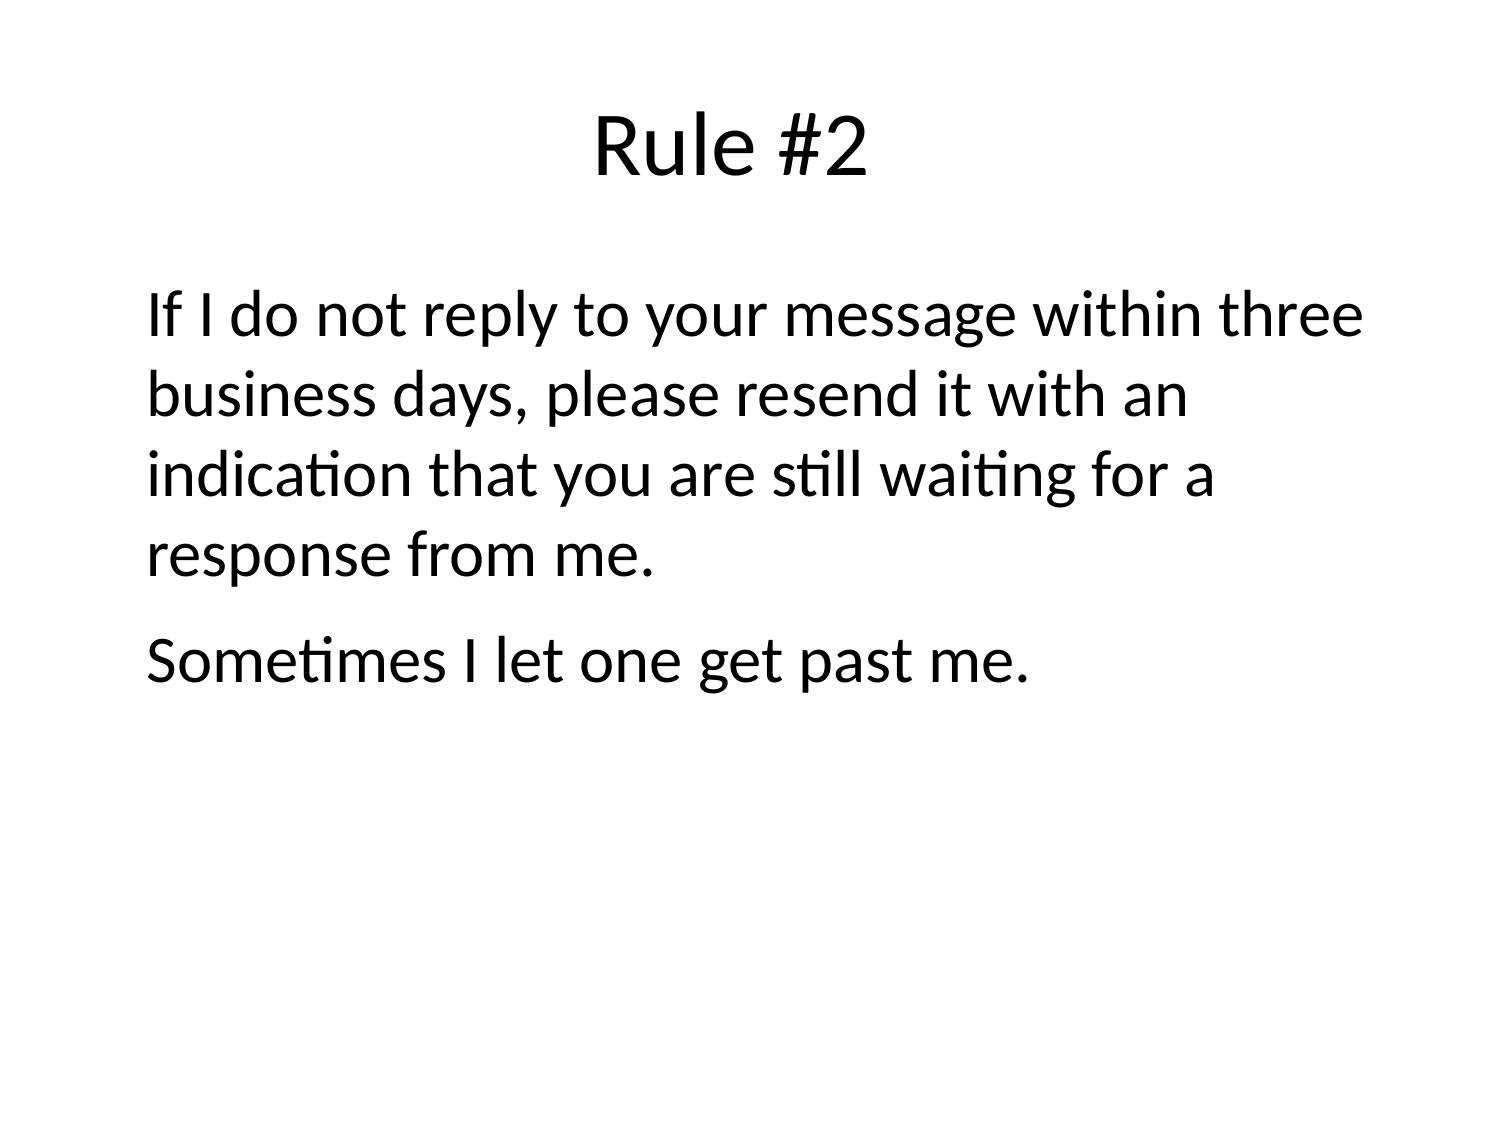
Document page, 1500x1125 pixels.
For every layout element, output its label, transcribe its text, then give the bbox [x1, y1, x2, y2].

title Rule #2 [75, 45, 1388, 233]
list If I do not reply to your message within three business days, please resend it with an indication that you are still waiting for a response from me. Sometimes I let one get past me. [75, 262, 1425, 1005]
